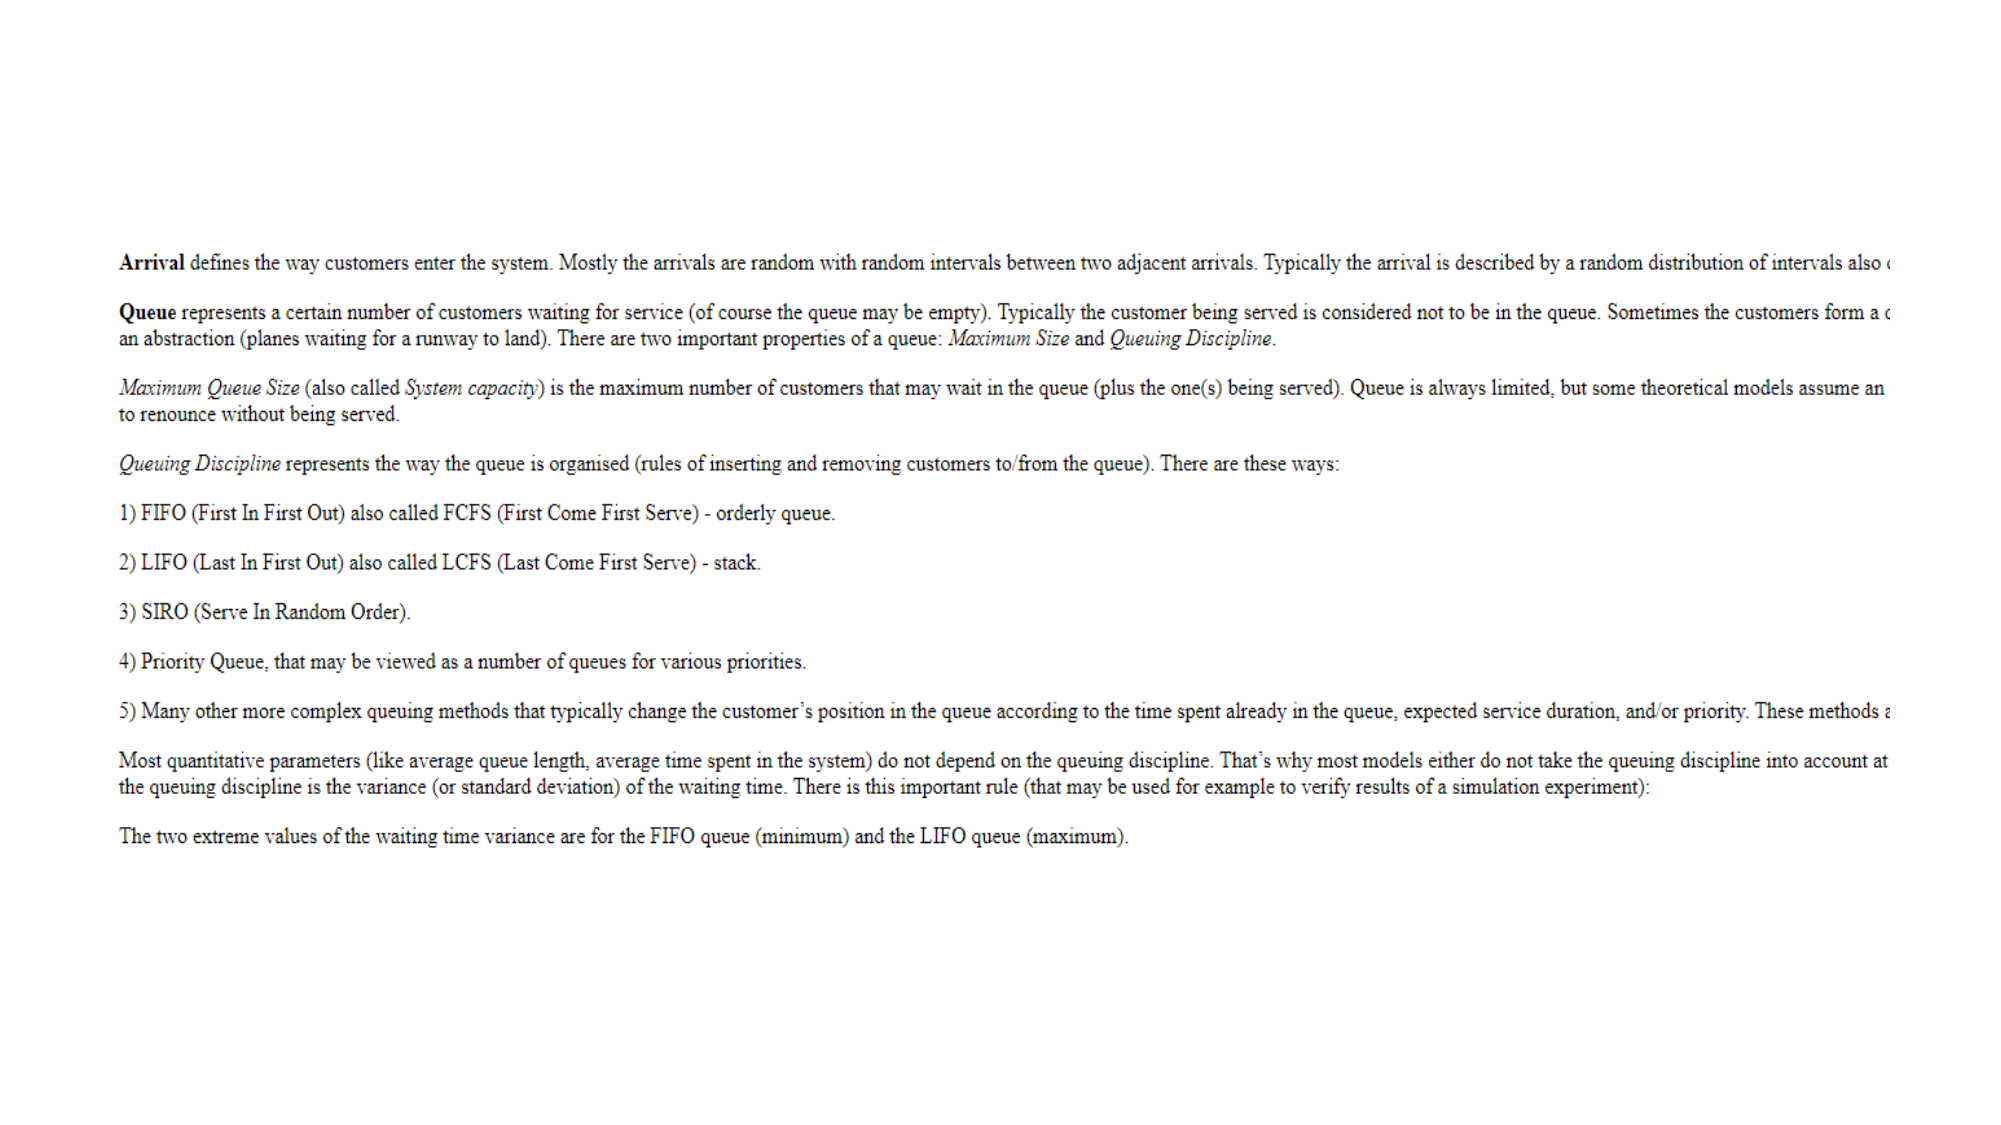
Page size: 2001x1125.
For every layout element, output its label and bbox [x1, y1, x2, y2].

picture [110, 232, 1890, 858]
